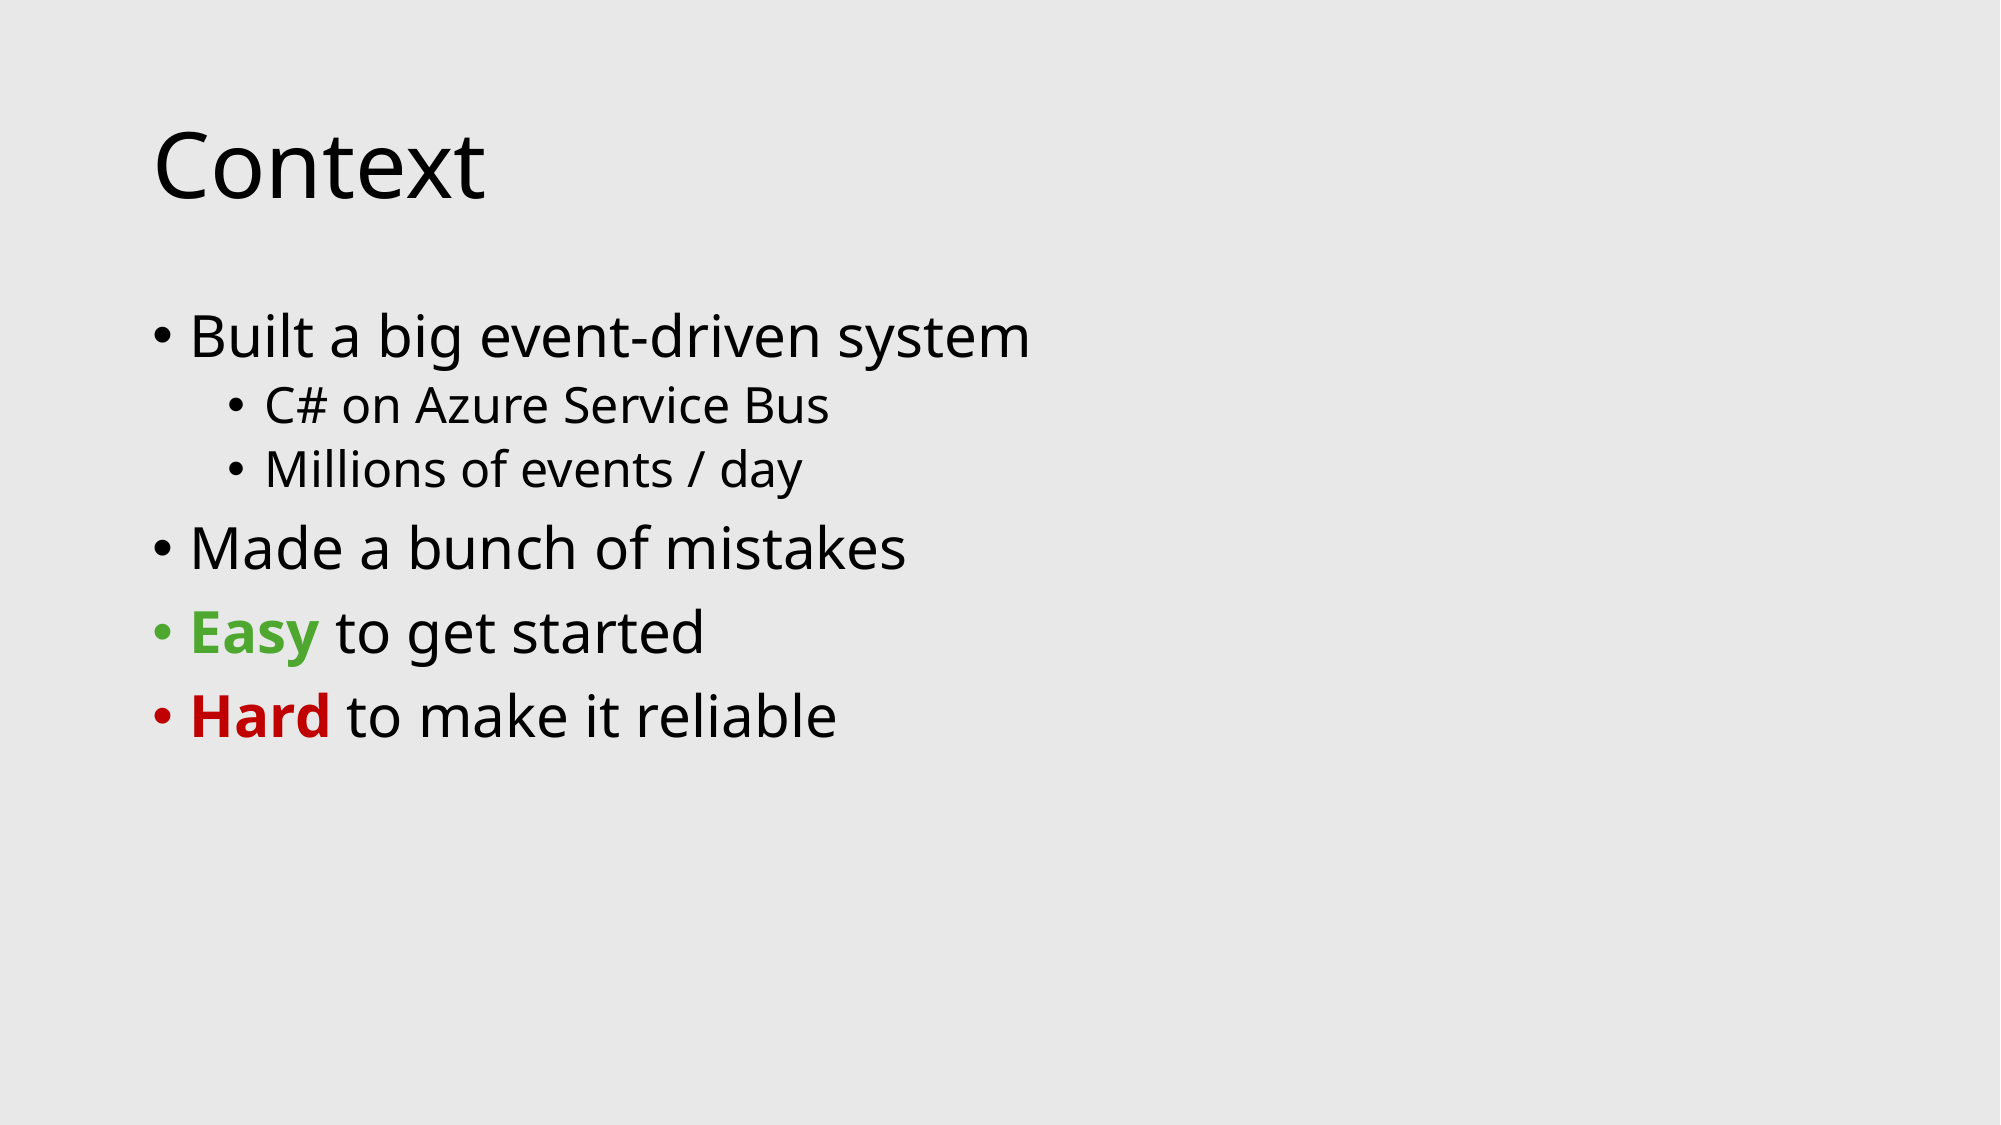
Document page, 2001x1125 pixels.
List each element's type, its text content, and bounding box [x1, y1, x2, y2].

list Built a big event-driven system C# on Azure Service Bus Millions of events / day Made a bunch of mistakes Easy to get started Hard to make it reliable [137, 299, 1863, 1014]
title Context [137, 59, 1863, 278]
